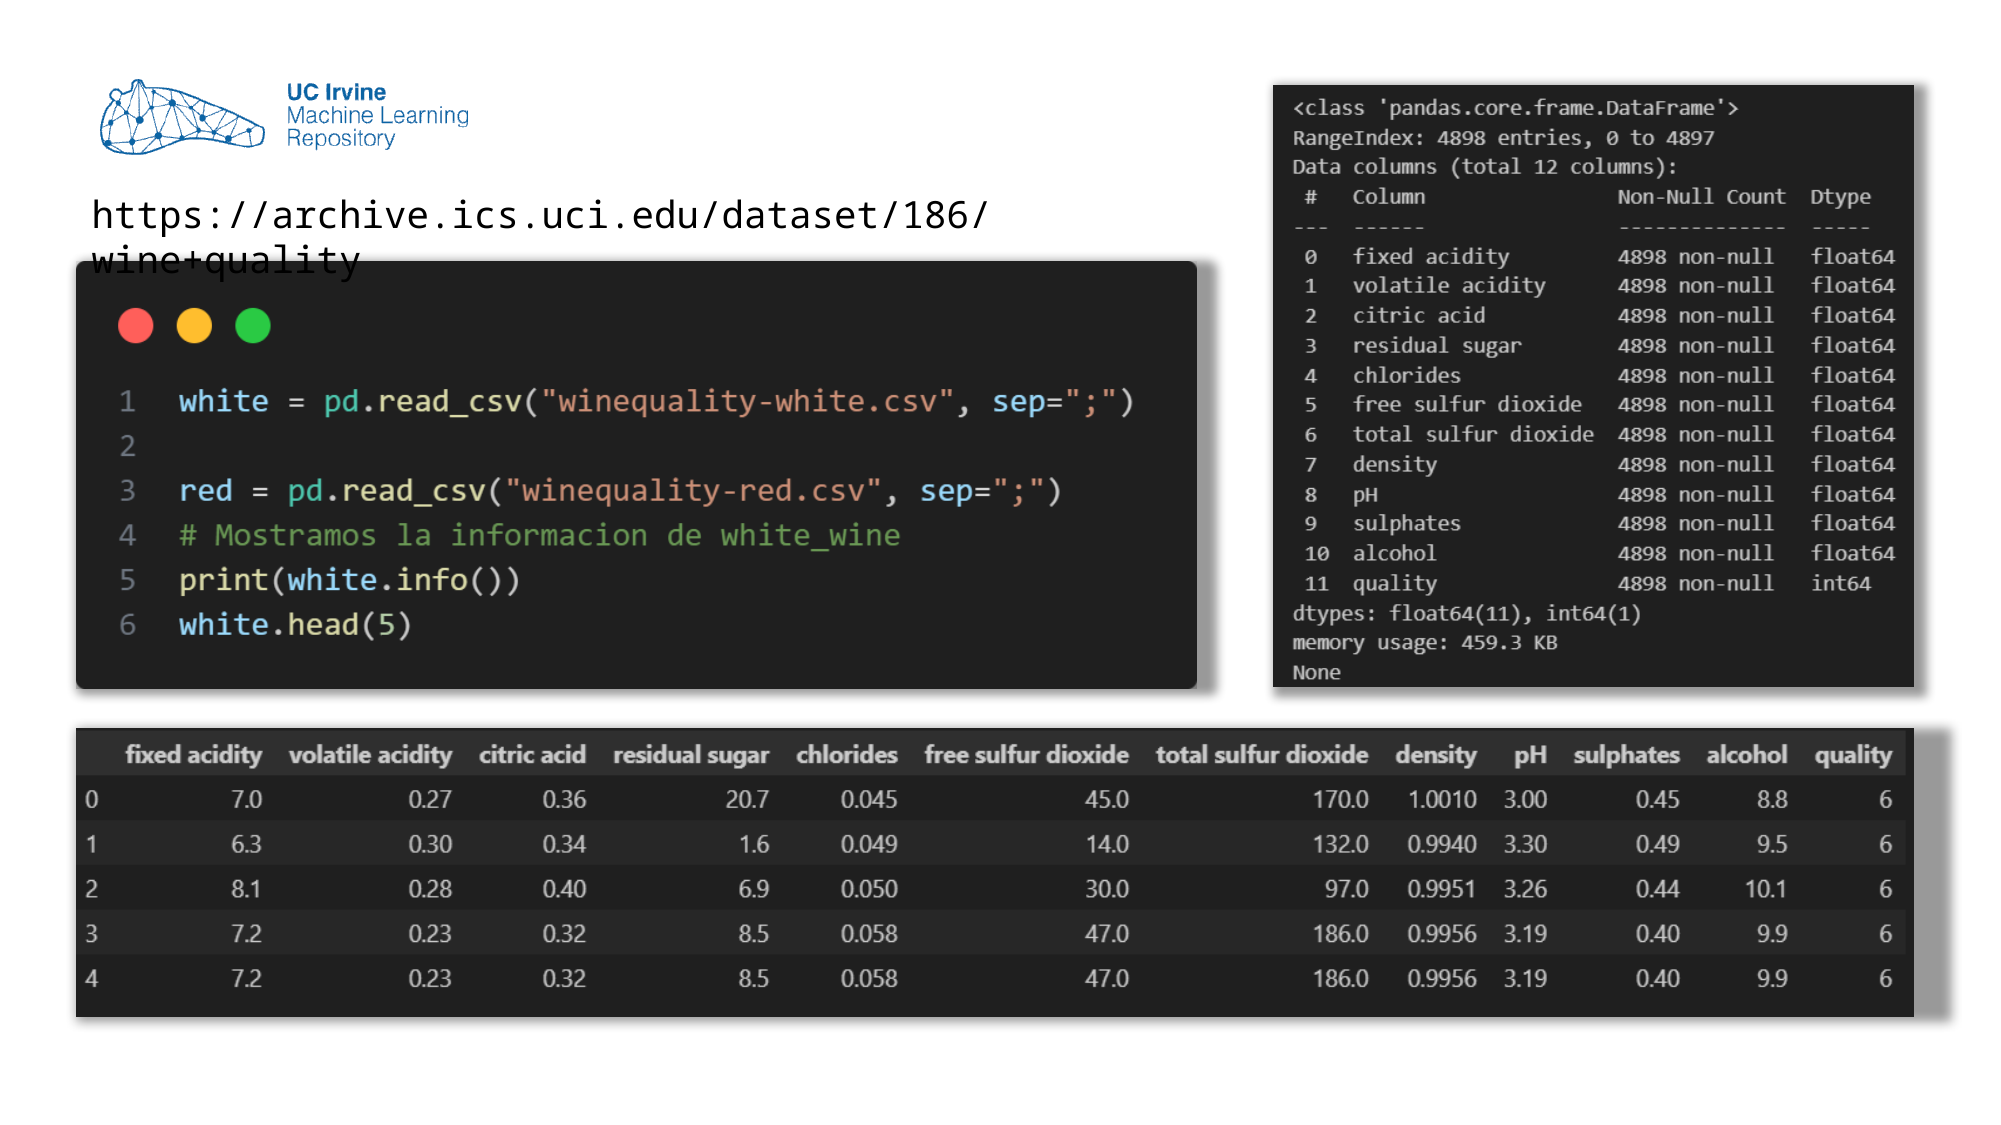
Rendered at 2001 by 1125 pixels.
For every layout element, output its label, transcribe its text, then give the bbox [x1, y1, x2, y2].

picture [75, 728, 1915, 1018]
picture [75, 260, 1198, 689]
picture [1273, 85, 1915, 688]
text_box https://archive.ics.uci.edu/dataset/186/wine+quality [76, 184, 1200, 289]
picture [76, 48, 484, 185]
